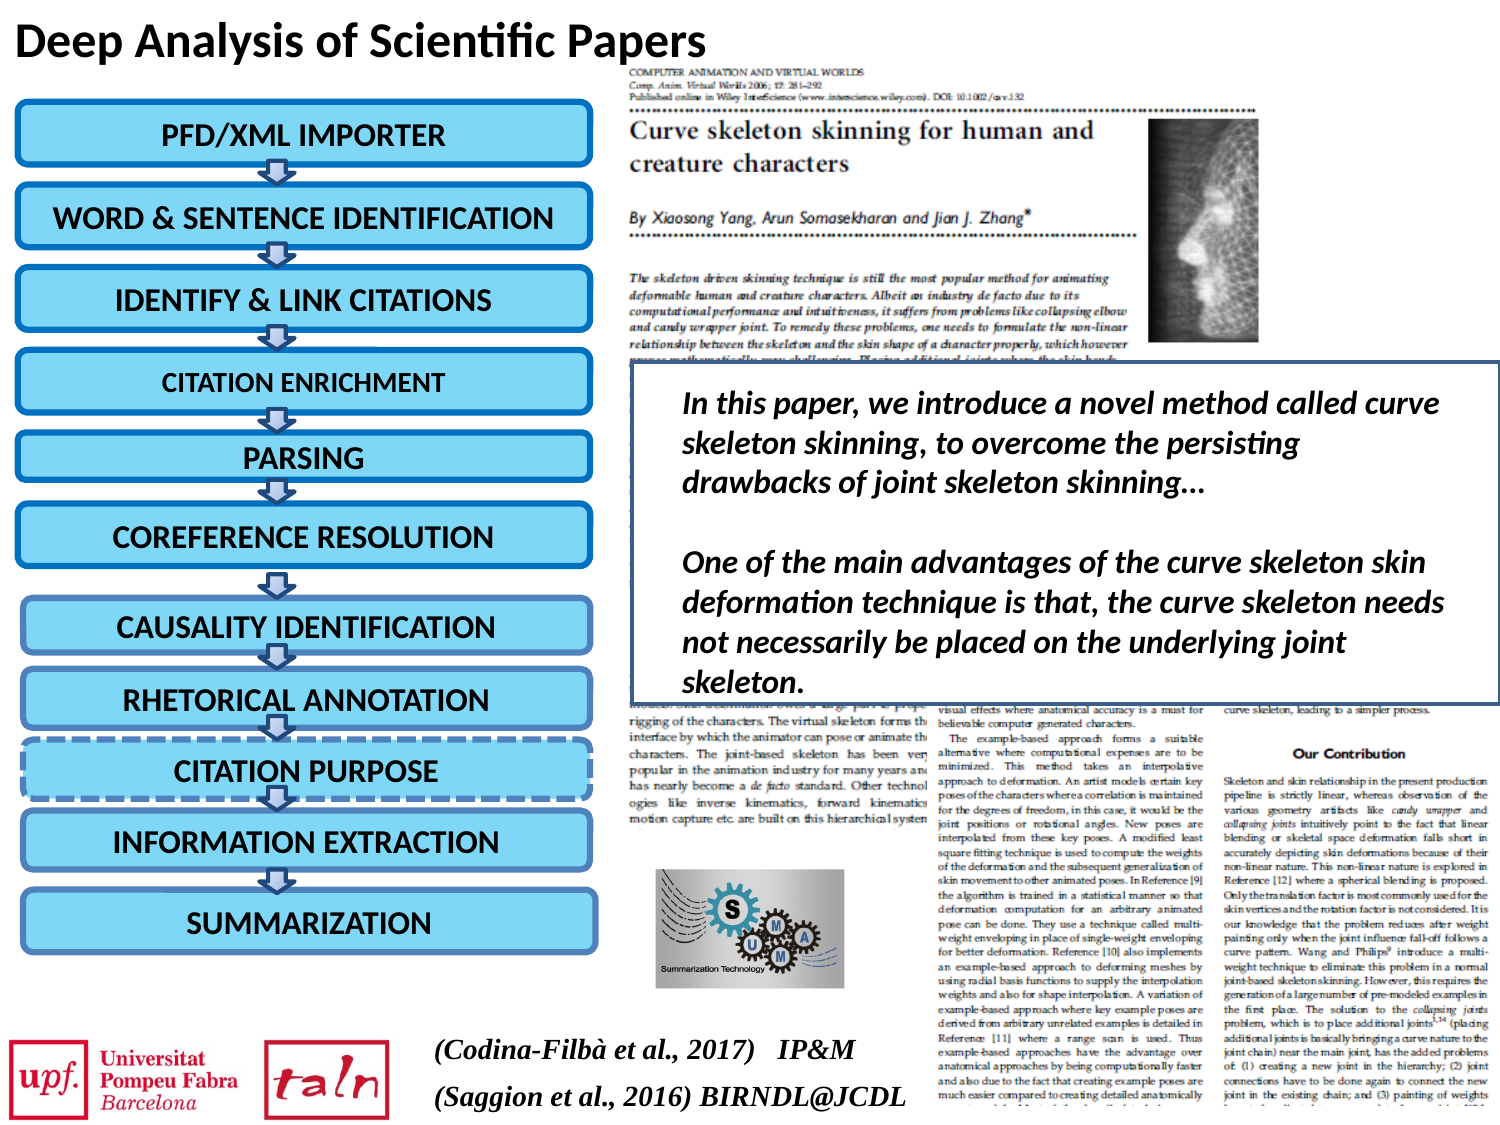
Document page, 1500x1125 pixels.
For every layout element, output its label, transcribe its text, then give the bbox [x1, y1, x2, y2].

text_box [257, 324, 297, 352]
picture [4, 1034, 396, 1125]
text_box [257, 784, 297, 813]
text_box WORD & SENTENCE IDENTIFICATION [15, 182, 593, 250]
text_box [257, 406, 297, 435]
text_box [257, 867, 297, 895]
text_box INFORMATION EXTRACTION [20, 808, 593, 872]
picture [655, 869, 845, 989]
text_box CITATION PURPOSE [20, 737, 593, 801]
text_box CITATION ENRICHMENT [15, 347, 593, 415]
text_box (Codina-Filbà et al., 2017) IP&M [419, 1023, 921, 1070]
text_box PARSING [15, 430, 593, 482]
text_box [257, 241, 297, 269]
text_box Deep Analysis of Scientific Papers [0, 0, 786, 75]
text_box In this paper, we introduce a novel method called curve skeleton skinning, to overcome the persisting drawbacks of joint skeleton skinning… One of the main advantages of the curve skeleton skin deformation technique is that, the curve skeleton needs not necessarily be placed on the underlying joint skeleton. [1291, 373, 1471, 602]
text_box [257, 713, 297, 742]
text_box [257, 477, 297, 506]
text_box COREFERENCE RESOLUTION [15, 501, 593, 569]
picture [608, 66, 1495, 1107]
text_box [257, 158, 297, 187]
text_box SUMMARIZATION [20, 887, 598, 955]
text_box [1291, 360, 1500, 706]
text_box [257, 643, 297, 671]
text_box RHETORICAL ANNOTATION [20, 666, 593, 730]
text_box PFD/XML IMPORTER [15, 99, 593, 167]
text_box [257, 572, 297, 600]
text_box IDENTIFY & LINK CITATIONS [15, 265, 593, 332]
text_box (Saggion et al., 2016) BIRNDL@JCDL [419, 1070, 939, 1121]
text_box CAUSALITY IDENTIFICATION [20, 595, 593, 655]
